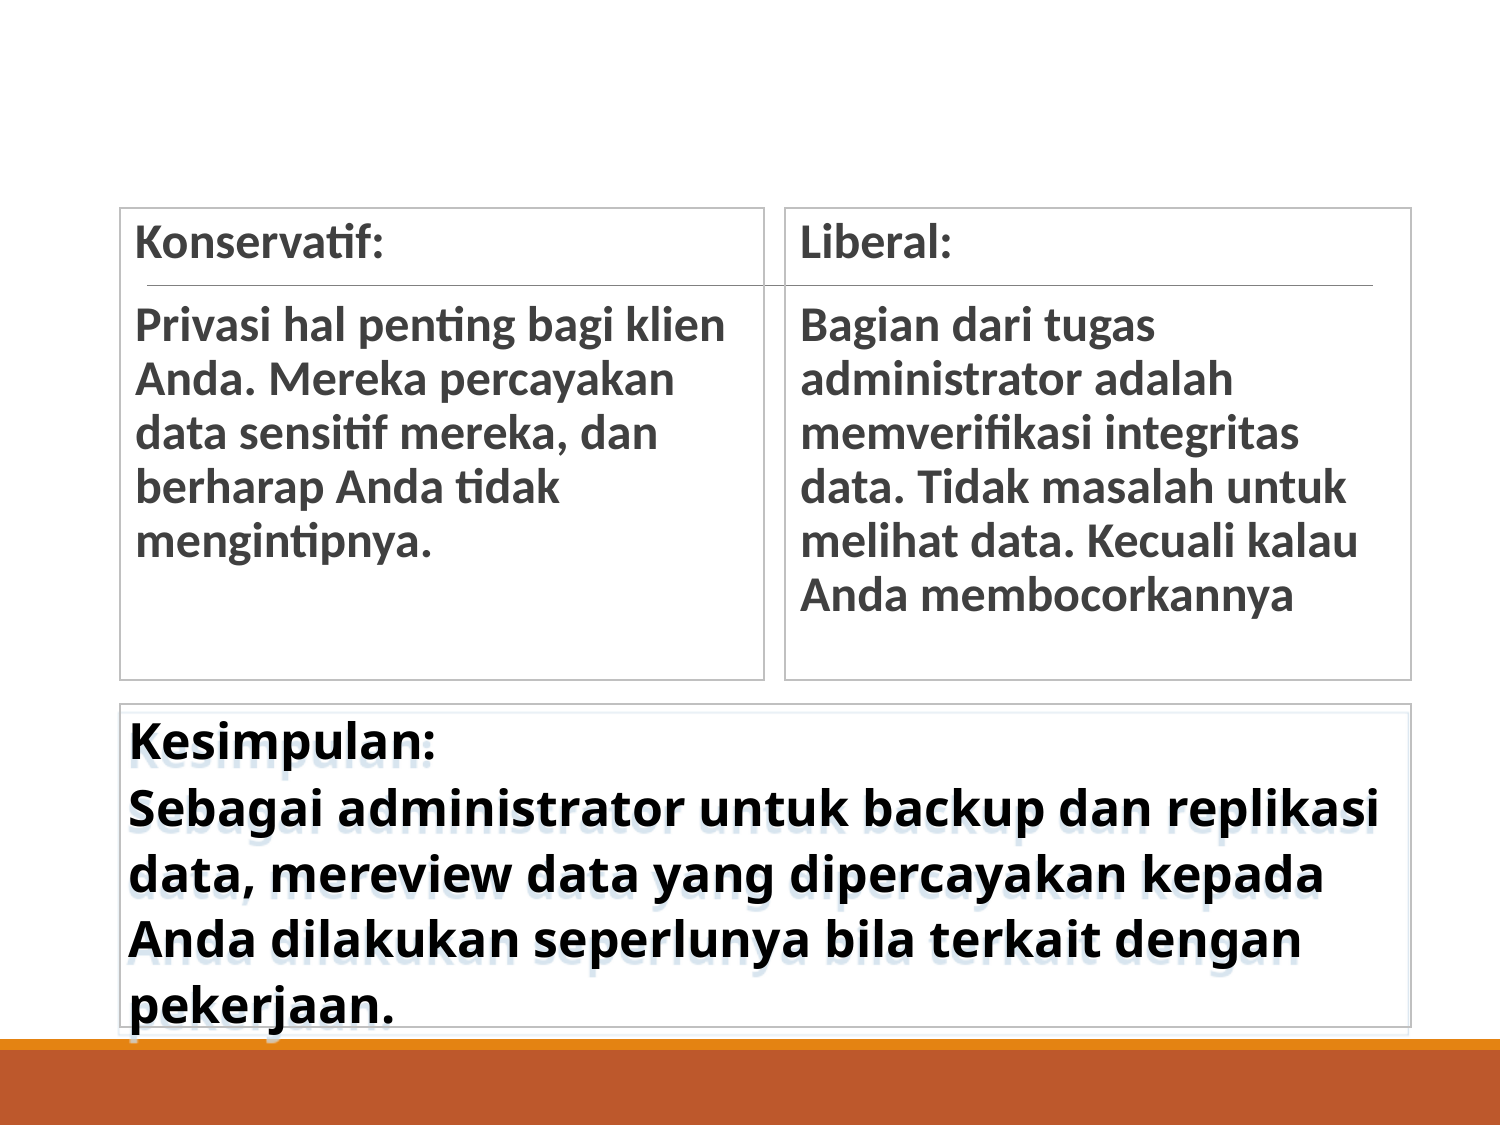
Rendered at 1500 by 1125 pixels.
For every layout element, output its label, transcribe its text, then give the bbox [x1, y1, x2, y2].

list Konservatif: Privasi hal penting bagi klien Anda. Mereka percayakan data sensitif mereka, dan berharap Anda tidak mengintipnya. [120, 208, 764, 681]
list Liberal: Bagian dari tugas administrator adalah memverifikasi integritas data. Tidak masalah untuk melihat data. Kecuali kalau Anda membocorkannya [785, 208, 1412, 681]
text_box Kesimpulan: Sebagai administrator untuk backup dan replikasi data, mereview data yang dipercayakan kepada Anda dilakukan seperlunya bila terkait dengan pekerjaan. [120, 704, 1412, 1028]
